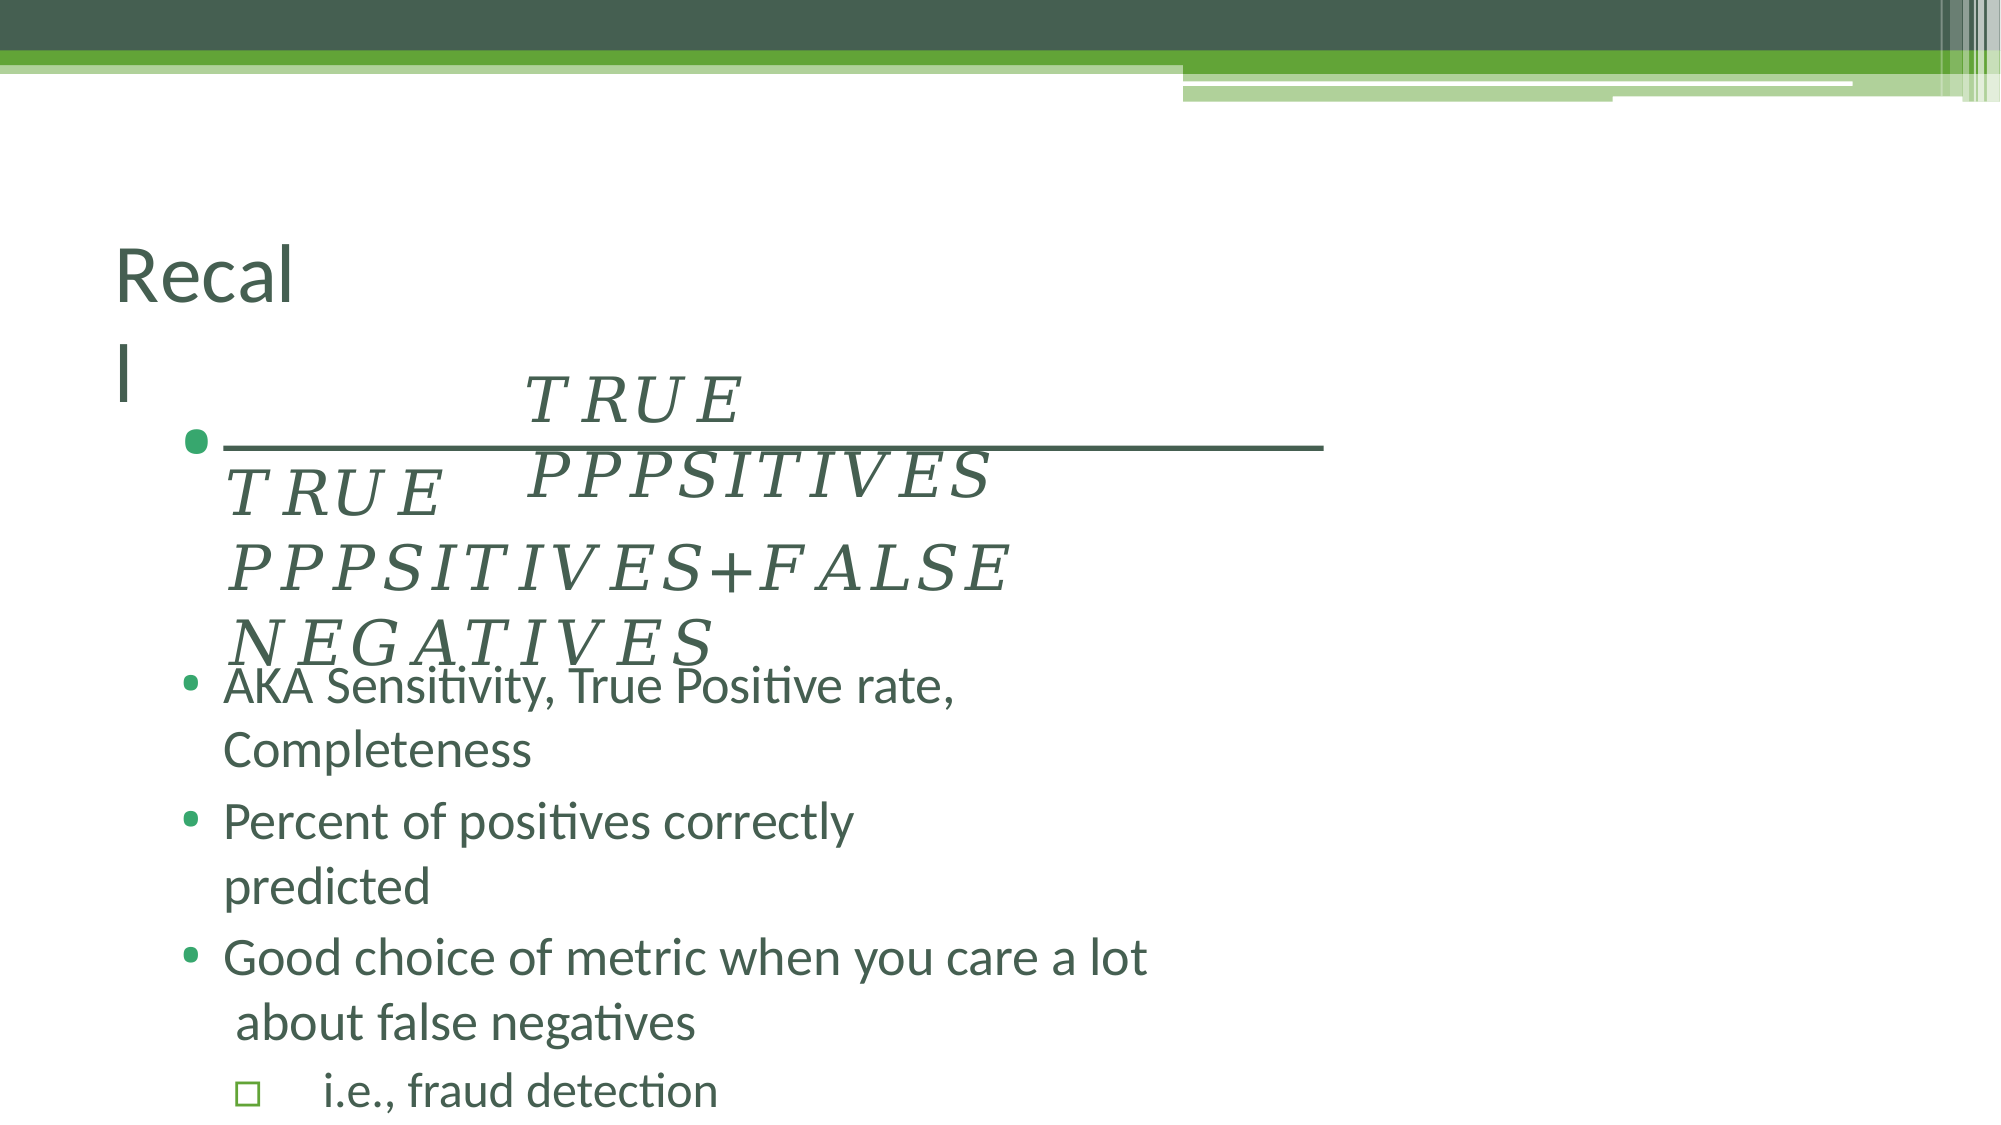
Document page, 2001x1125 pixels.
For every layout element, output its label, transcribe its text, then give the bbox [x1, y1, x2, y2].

title Recall [112, 217, 315, 420]
text_box [223, 445, 520, 451]
text_box • [179, 385, 218, 490]
text_box [1026, 445, 1324, 451]
text_box 𝑇𝑅𝑈𝐸 𝑃𝑃𝑃𝑆𝐼𝑇𝐼𝑉𝐸𝑆+𝐹𝐴𝐿𝑆𝐸 𝑁𝐸𝐺𝐴𝑇𝐼𝑉𝐸𝑆 [221, 451, 1326, 678]
text_box 𝑇𝑅𝑈𝐸 𝑃𝑃𝑃𝑆𝐼𝑇𝐼𝑉𝐸𝑆 [520, 358, 1026, 451]
text_box AKA Sensitivity, True Positive rate, Completeness Percent of positives correctly predicted Good choice of metric when you care a lot about false negatives ▫ i.e., fraud detection [179, 646, 1155, 1118]
